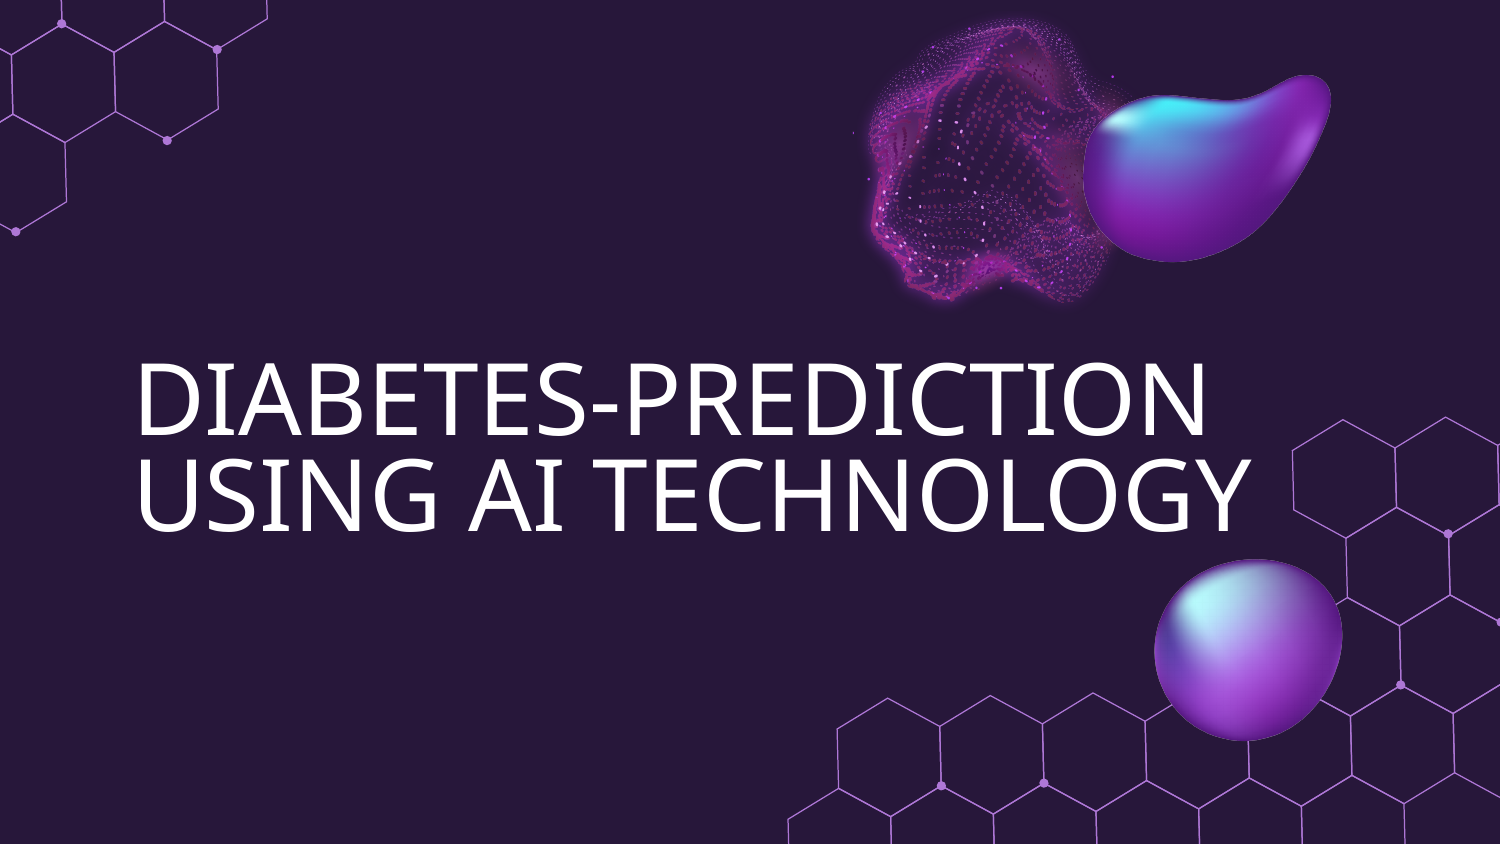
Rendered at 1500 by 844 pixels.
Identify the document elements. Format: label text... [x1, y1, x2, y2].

title DIABETES-PREDICTION USING AI TECHNOLOGY [116, 206, 1271, 566]
picture [1130, 533, 1371, 766]
picture [852, 11, 1371, 315]
